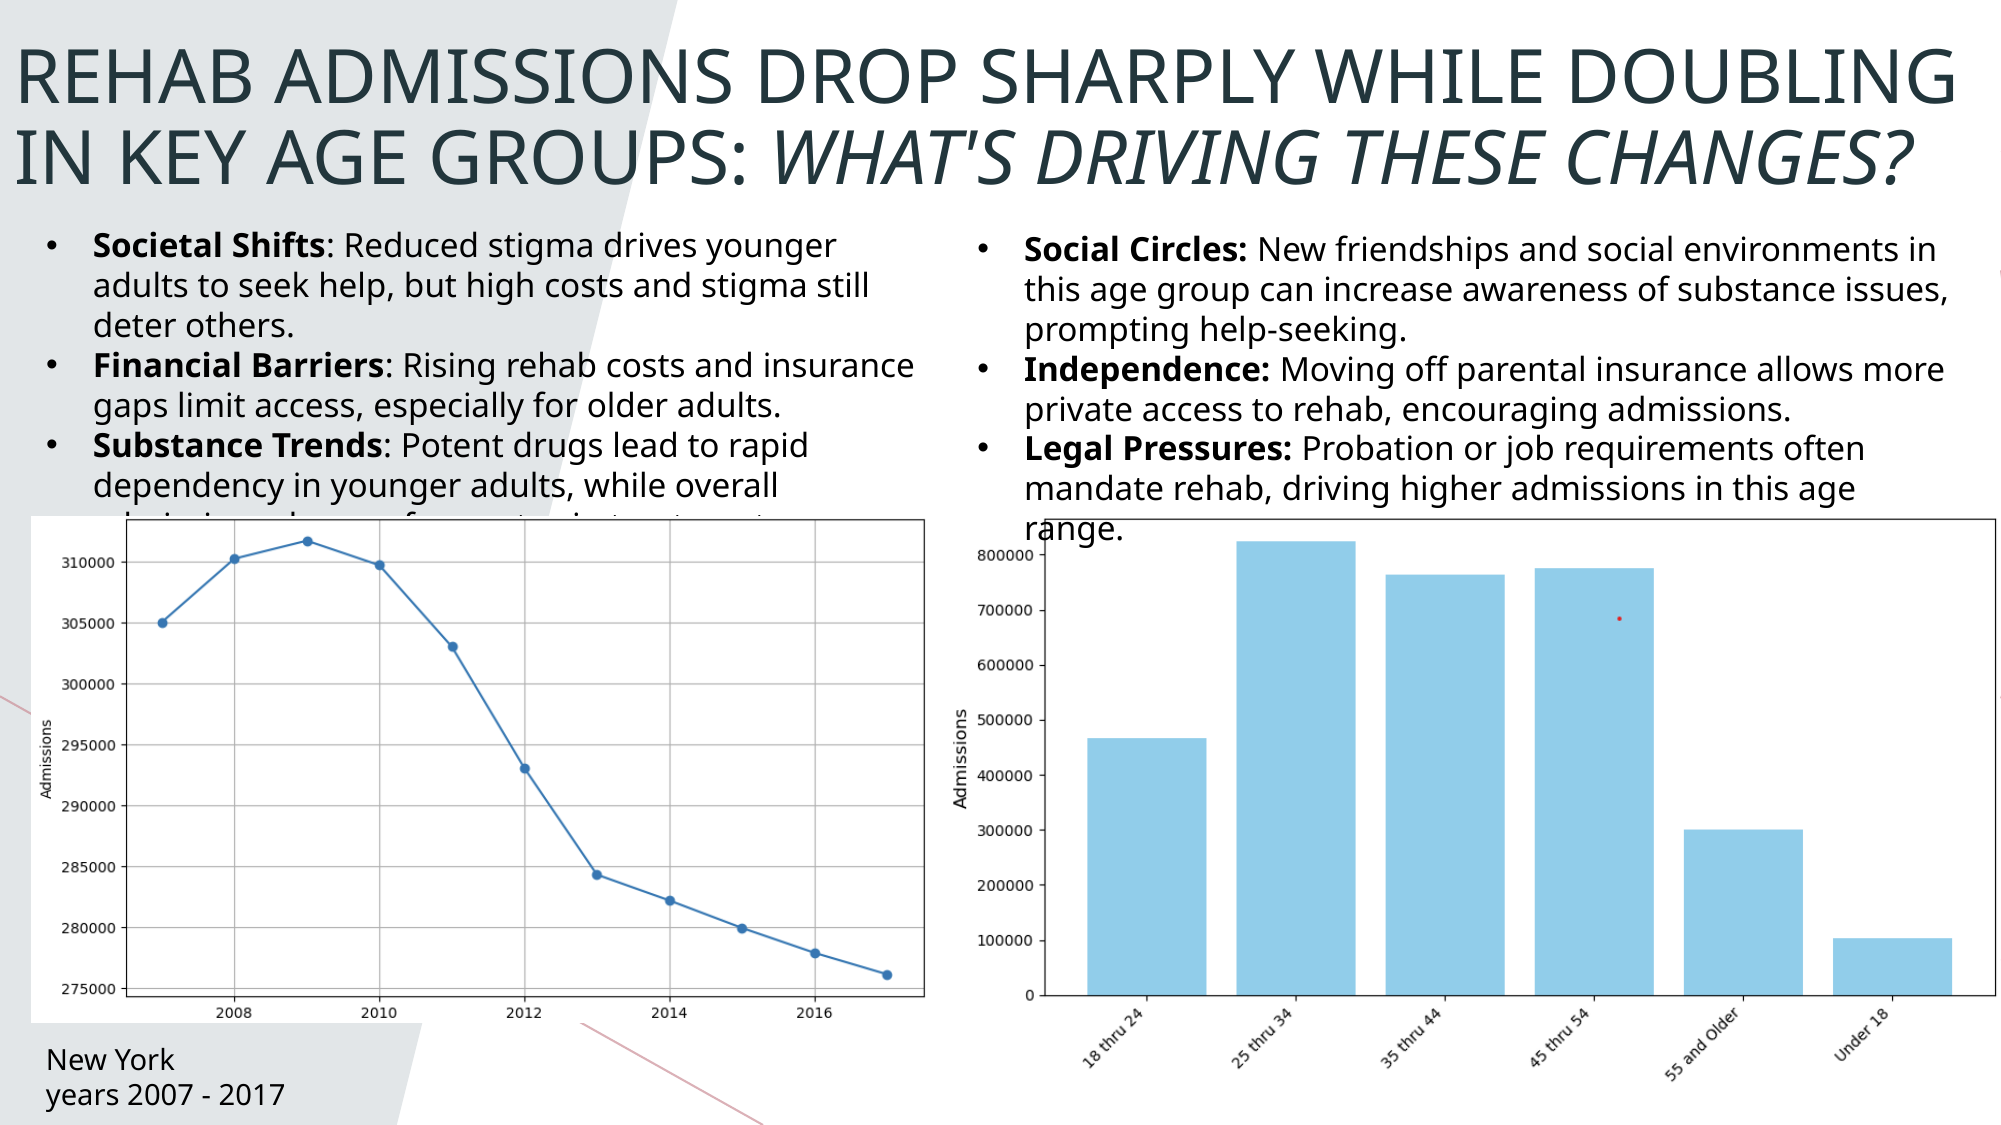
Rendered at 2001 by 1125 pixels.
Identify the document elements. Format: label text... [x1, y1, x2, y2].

picture [30, 516, 932, 1023]
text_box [0, 696, 764, 1125]
text_box [0, 243, 559, 696]
title Rehab Admissions Drop Sharply While Doubling in Key Age Groups: What's Driving These changes? [0, 0, 2000, 243]
text_box [551, 243, 2000, 1125]
text_box Societal Shifts: Reduced stigma drives younger adults to seek help, but high costs and stigma still deter others. Financial Barriers: Rising rehab costs and insurance gaps limit access, especially for older adults. Substance Trends: Potent drugs lead to rapid dependency in younger adults, while overall admissions drop as fewer stay in treatment. [30, 243, 932, 483]
picture [946, 518, 2000, 1088]
text_box Social Circles: New friendships and social environments in this age group can increase awareness of substance issues, prompting help-seeking. Independence: Moving off parental insurance allows more private access to rehab, encouraging admissions. Legal Pressures: Probation or job requirements often mandate rehab, driving higher admissions in this age range. [962, 243, 1969, 486]
